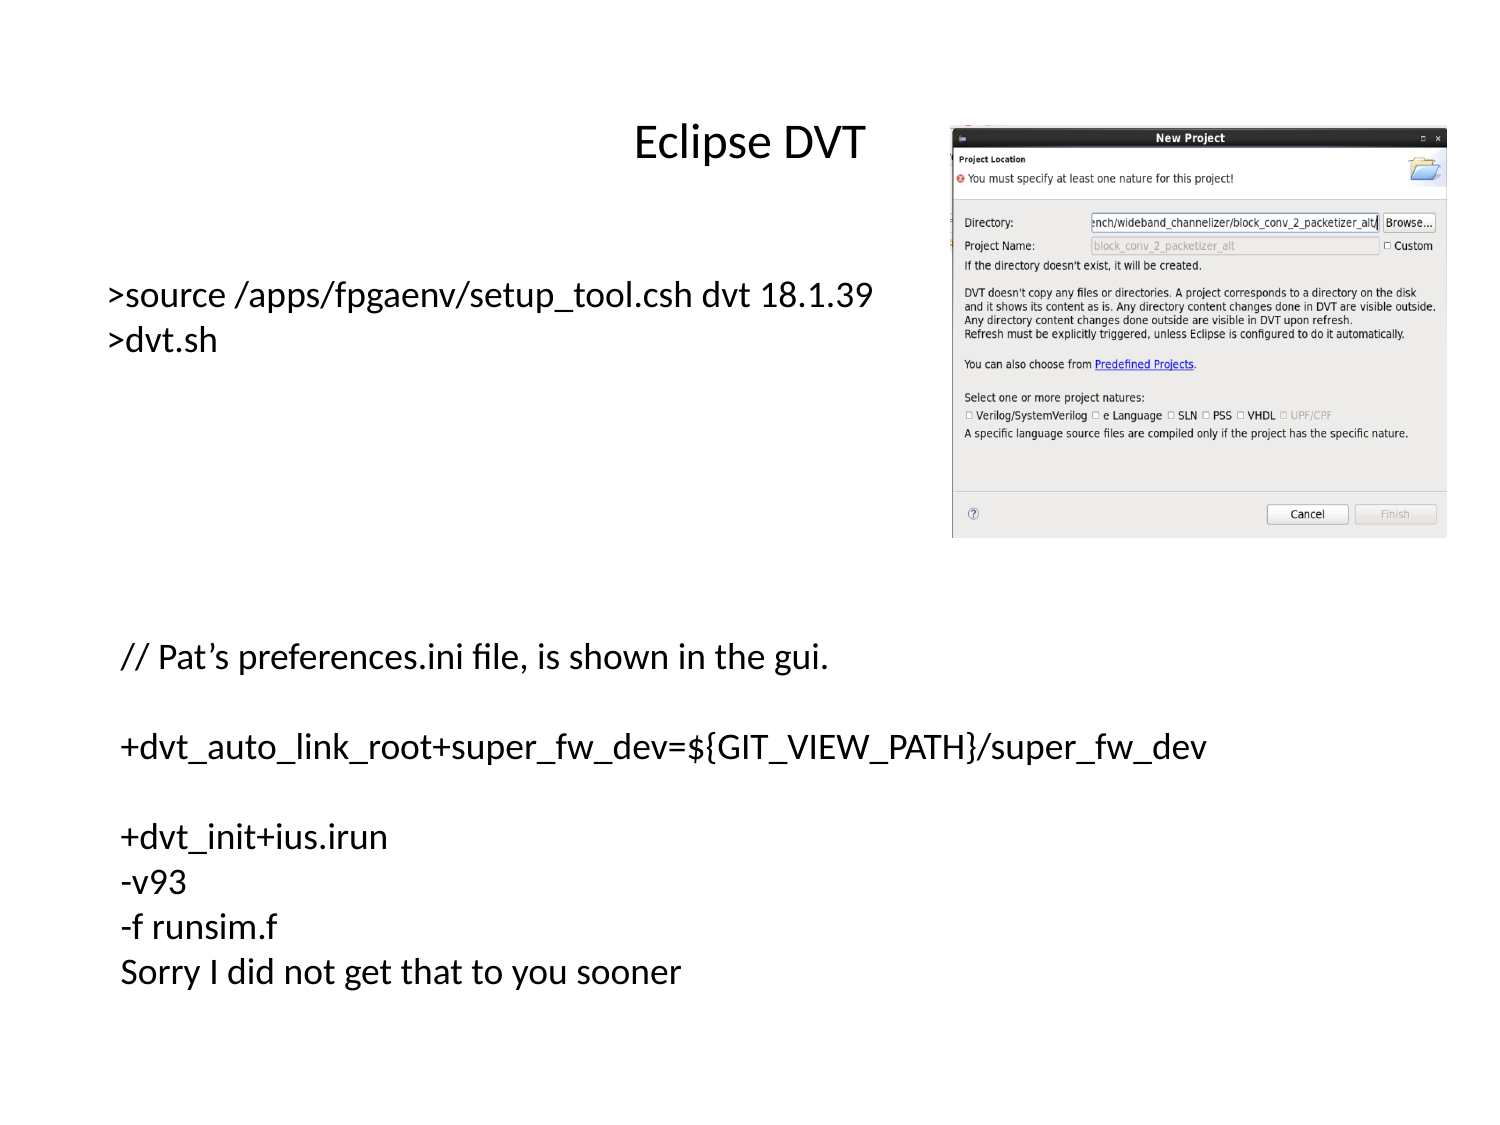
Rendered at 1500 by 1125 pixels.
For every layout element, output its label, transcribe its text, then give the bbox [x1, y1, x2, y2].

text_box >source /apps/fpgaenv/setup_tool.csh dvt 18.1.39 >dvt.sh [91, 262, 890, 368]
title Eclipse DVT [75, 45, 1425, 233]
text_box // Pat’s preferences.ini file, is shown in the gui. +dvt_auto_link_root+super_fw_dev=${GIT_VIEW_PATH}/super_fw_dev +dvt_init+ius.irun -v93 -f runsim.f Sorry I did not get that to you sooner [105, 624, 1224, 1045]
picture [949, 124, 1448, 538]
